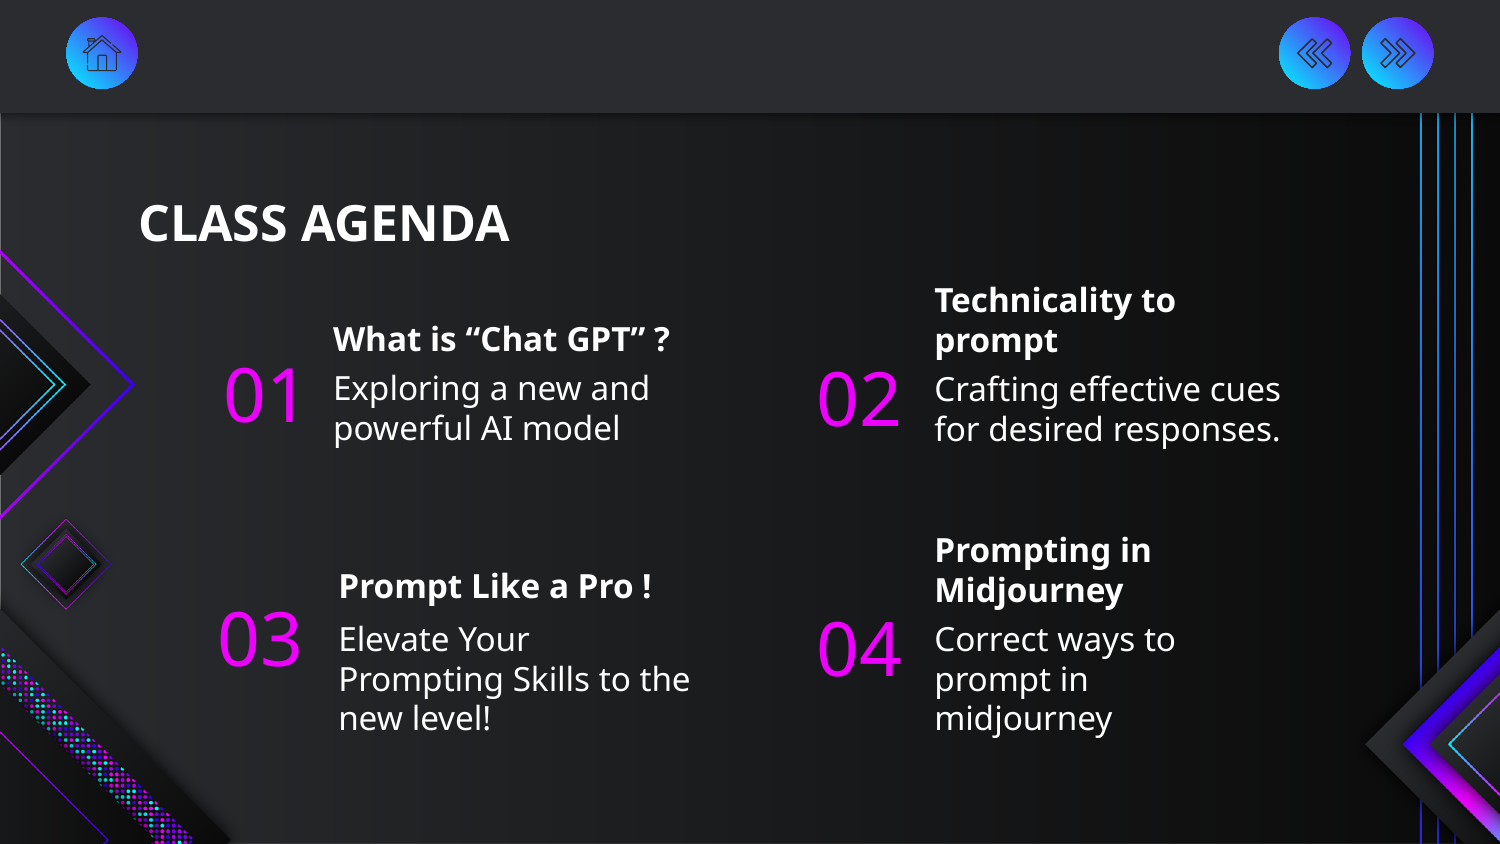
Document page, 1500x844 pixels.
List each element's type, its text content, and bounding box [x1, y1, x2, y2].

picture [0, 113, 1500, 844]
subtitle Crafting effective cues for desired responses. [919, 353, 1304, 493]
subtitle Correct ways to prompt in midjourney [919, 602, 1266, 743]
title CLASS AGENDA [123, 176, 834, 271]
title 02 [754, 333, 918, 461]
text_box [1279, 17, 1351, 89]
subtitle Exploring a new and powerful AI model [318, 351, 717, 492]
title Technicality to prompt [919, 303, 1266, 353]
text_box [1380, 38, 1416, 68]
title Prompt Like a Pro ! [323, 548, 681, 602]
title What is “Chat GPT” ? [318, 302, 793, 374]
text_box [82, 35, 122, 72]
title 03 [156, 572, 319, 700]
title 04 [754, 583, 918, 710]
title 01 [162, 329, 325, 456]
text_box [66, 17, 138, 89]
title Prompting in Midjourney [919, 552, 1298, 624]
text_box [1297, 38, 1332, 68]
subtitle Elevate Your Prompting Skills to the new level! [323, 602, 708, 743]
text_box [0, 0, 1500, 113]
text_box [1362, 17, 1434, 89]
